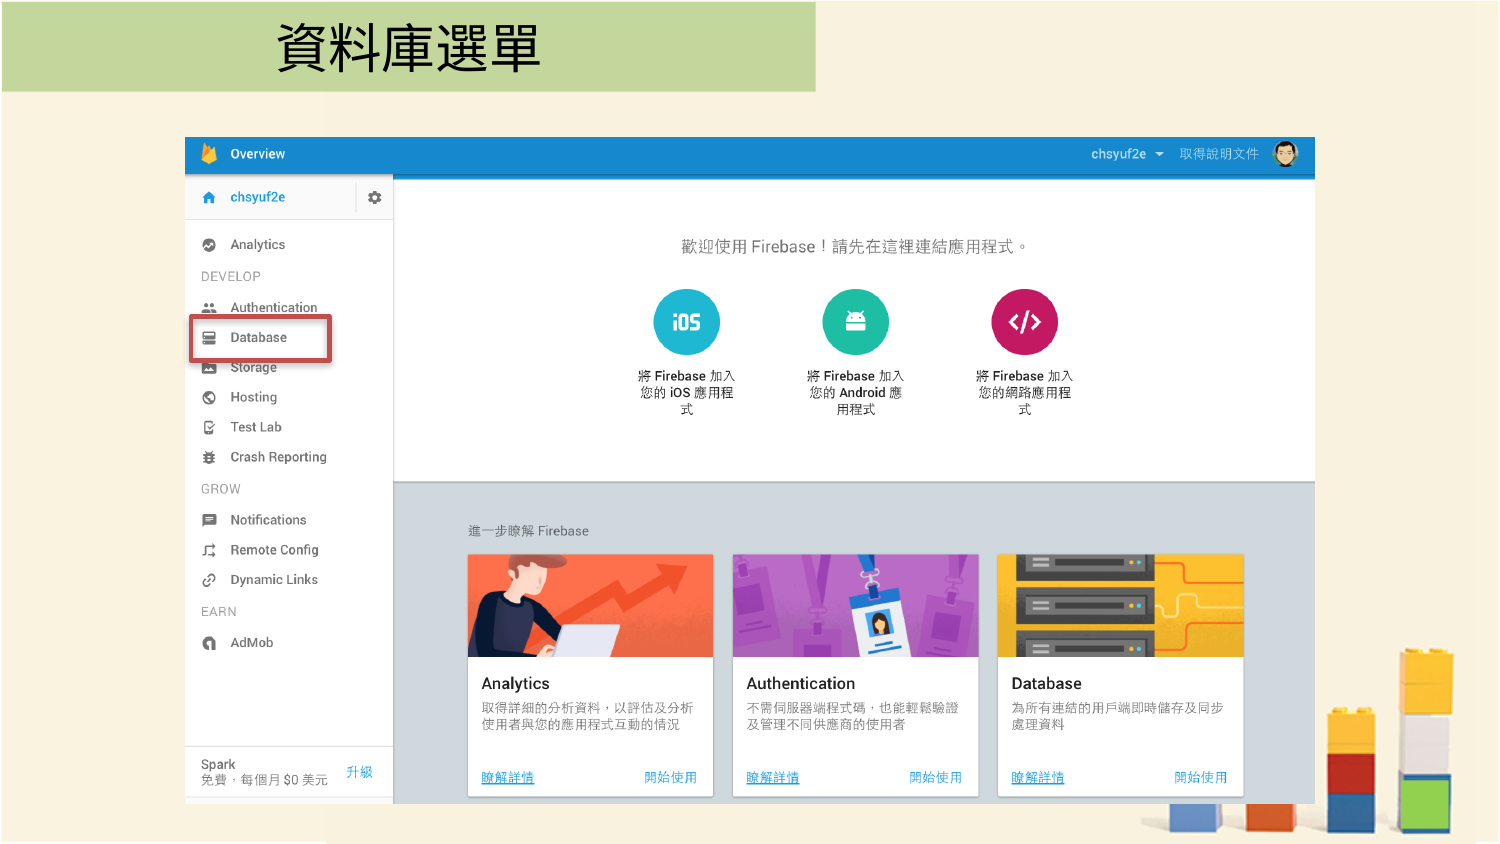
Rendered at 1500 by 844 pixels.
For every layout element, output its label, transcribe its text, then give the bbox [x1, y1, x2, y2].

slide_number [1400, 779, 1450, 830]
picture [0, 0, 1500, 844]
title 資料庫選單 [1, 1, 817, 93]
